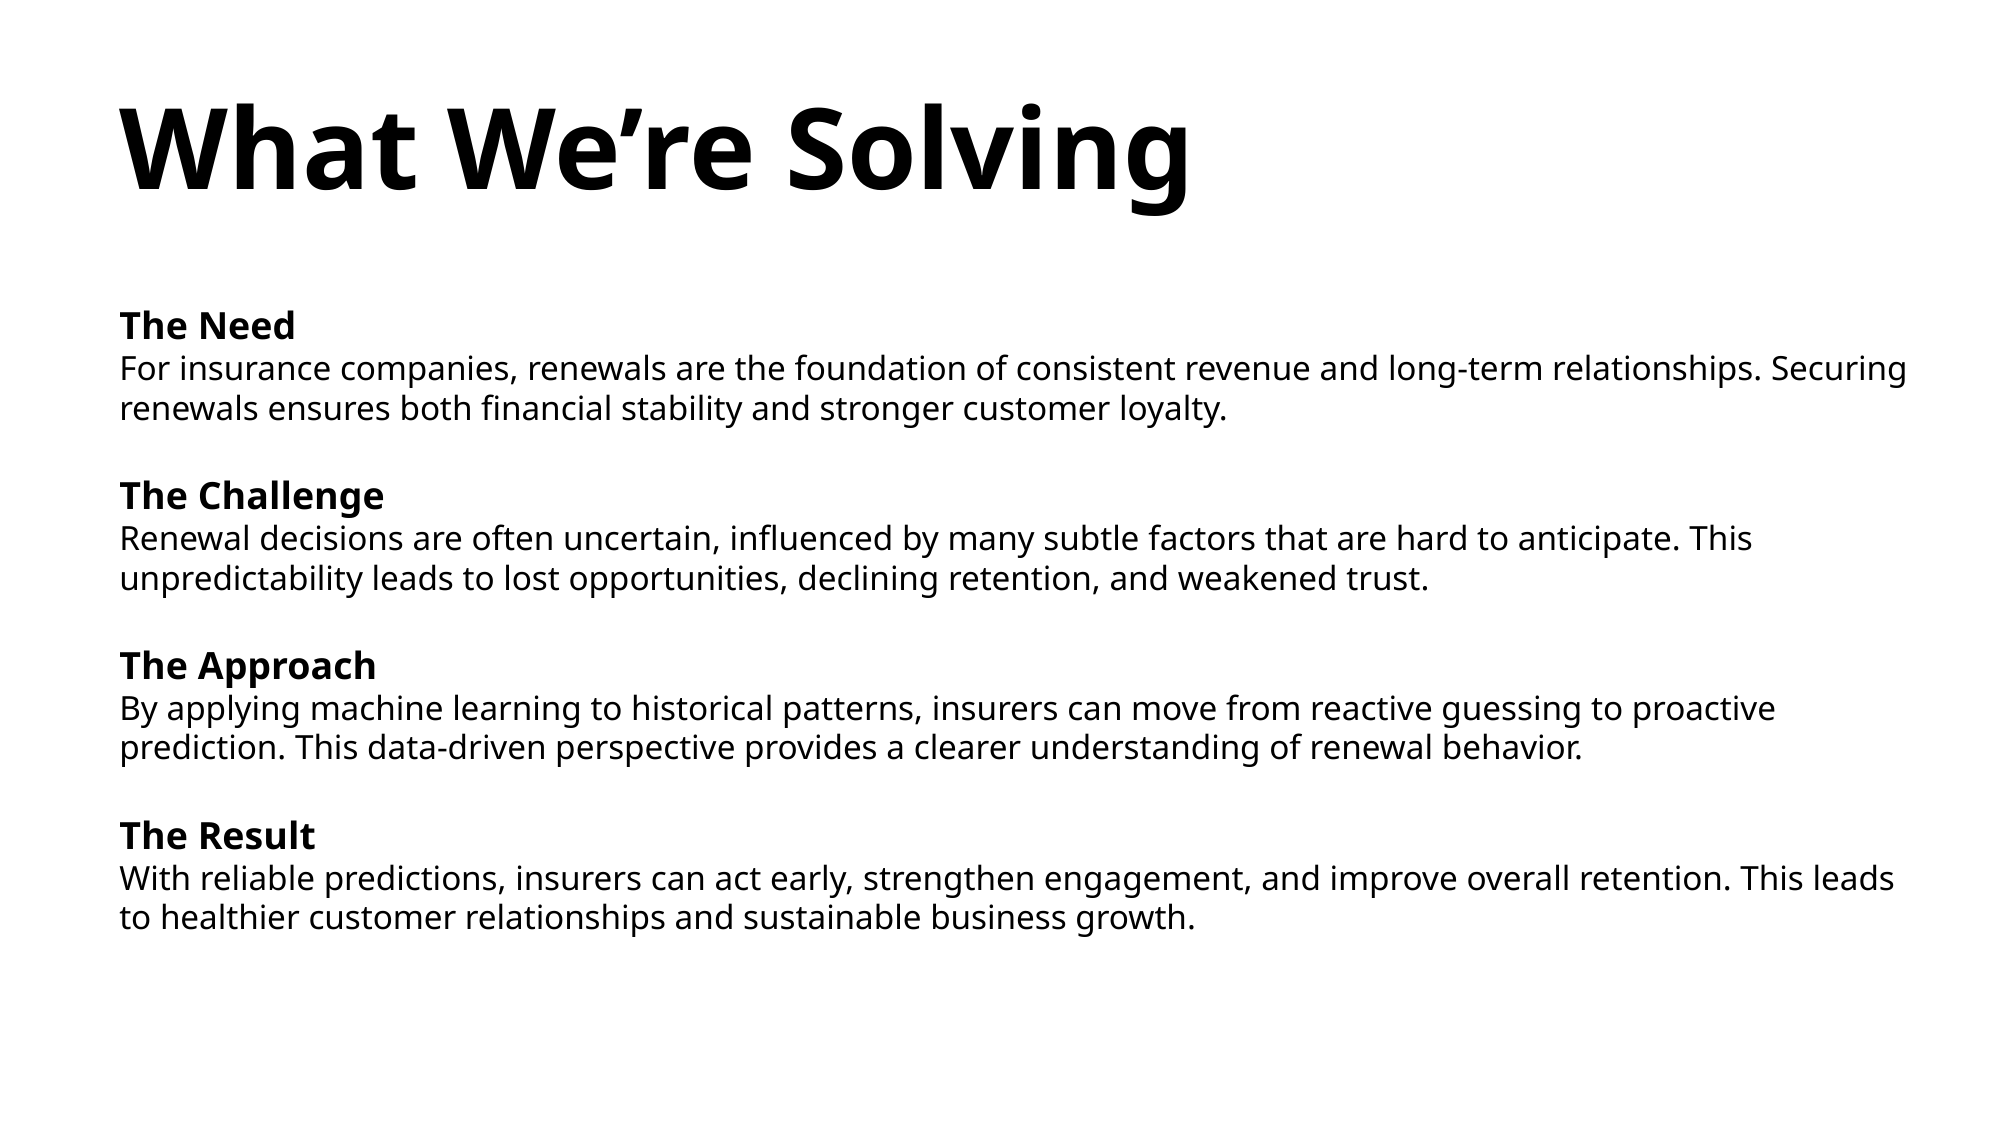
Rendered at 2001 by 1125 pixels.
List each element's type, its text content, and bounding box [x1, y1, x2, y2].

text_box What We’re Solving The Need For insurance companies, renewals are the foundation of consistent revenue and long-term relationships. Securing renewals ensures both financial stability and stronger customer loyalty. The Challenge Renewal decisions are often uncertain, influenced by many subtle factors that are hard to anticipate. This unpredictability leads to lost opportunities, declining retention, and weakened trust. The Approach By applying machine learning to historical patterns, insurers can move from reactive guessing to proactive prediction. This data-driven perspective provides a clearer understanding of renewal behavior. The Result With reliable predictions, insurers can act early, strengthen engagement, and improve overall retention. This leads to healthier customer relationships and sustainable business growth. [104, 69, 1931, 989]
